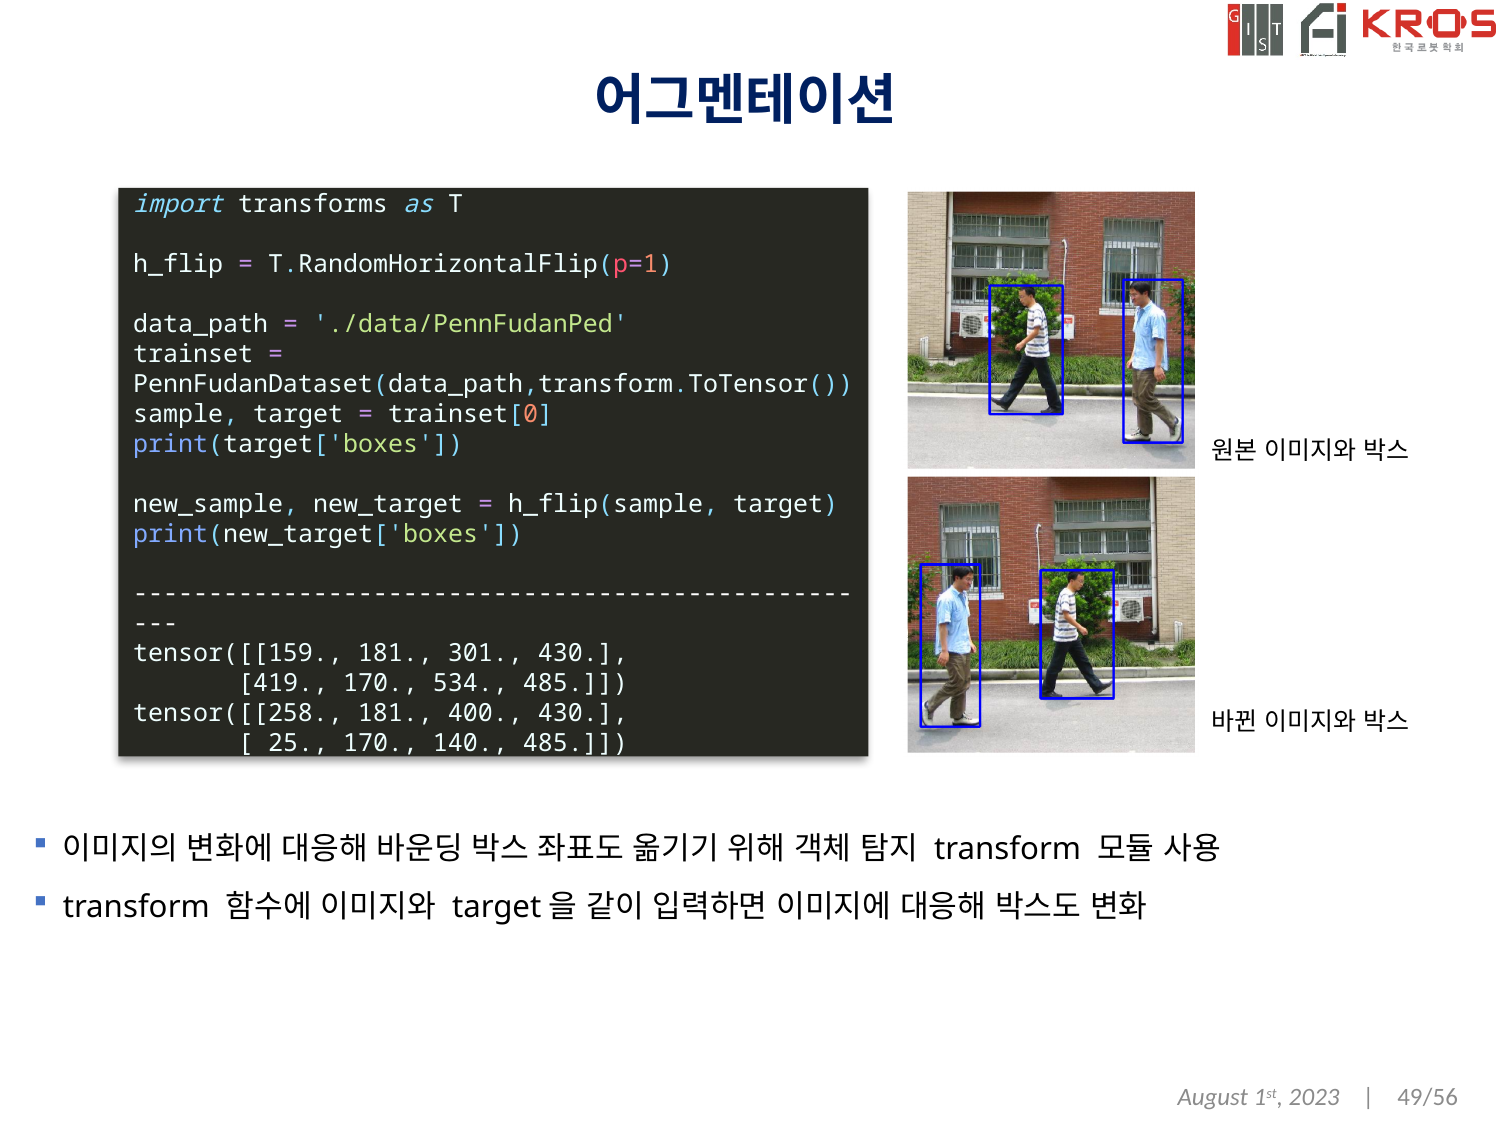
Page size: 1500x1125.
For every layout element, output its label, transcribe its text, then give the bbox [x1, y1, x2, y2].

picture [1295, 0, 1352, 50]
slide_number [1162, 1066, 1500, 1125]
text_box 이미지의 변화에 대응해 바운딩 박스 좌표도 옮기기 위해 객체 탐지 transform 모듈 사용 transform 함수에 이미지와 target을 같이 입력하면 이미지에 대응해 박스도 변화 [22, 822, 1463, 1048]
title 어그멘테이션 [22, 50, 1478, 139]
text_box import transforms as T h_flip = T.RandomHorizontalFlip(p=1) data_path = './data/PennFudanPed' trainset = PennFudanDataset(data_path,transform.ToTensor()) sample, target = trainset[0] print(target['boxes']) new_sample, new_target = h_flip(sample, target) print(new_target['boxes']) --------------------------------------------------- tensor([[159., 181., 301., 430.], [419., 170., 534., 485.]]) tensor([[258., 181., 400., 430.], [ 25., 170., 140., 485.]]) [117, 187, 869, 757]
picture [1358, 3, 1500, 57]
picture [902, 187, 1199, 757]
text_box 원본 이미지와 박스 [1211, 426, 1478, 472]
picture [1227, 3, 1283, 50]
text_box 바뀐 이미지와 박스 [1211, 698, 1478, 744]
